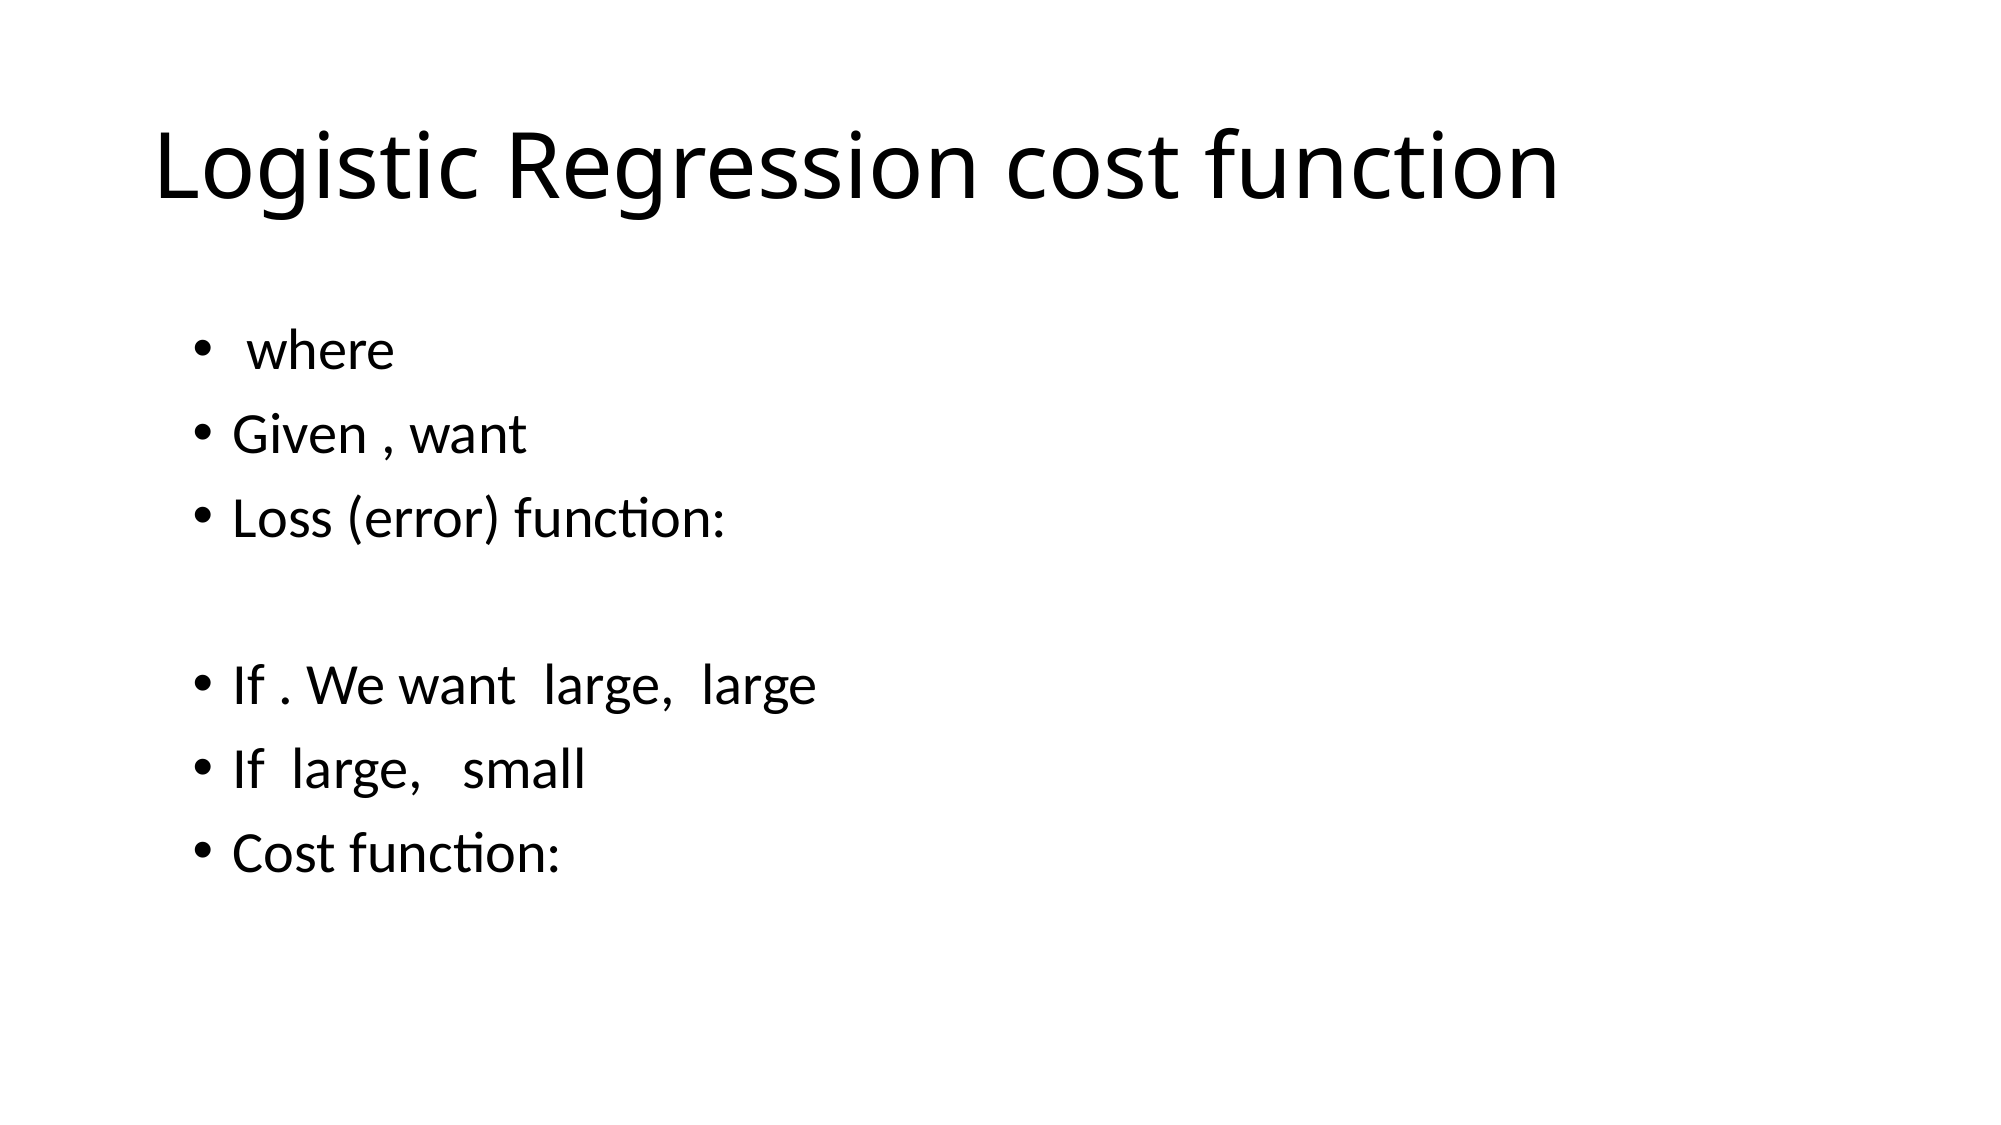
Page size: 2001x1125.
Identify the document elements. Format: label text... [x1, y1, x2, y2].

title Logistic Regression cost function [137, 59, 1863, 278]
